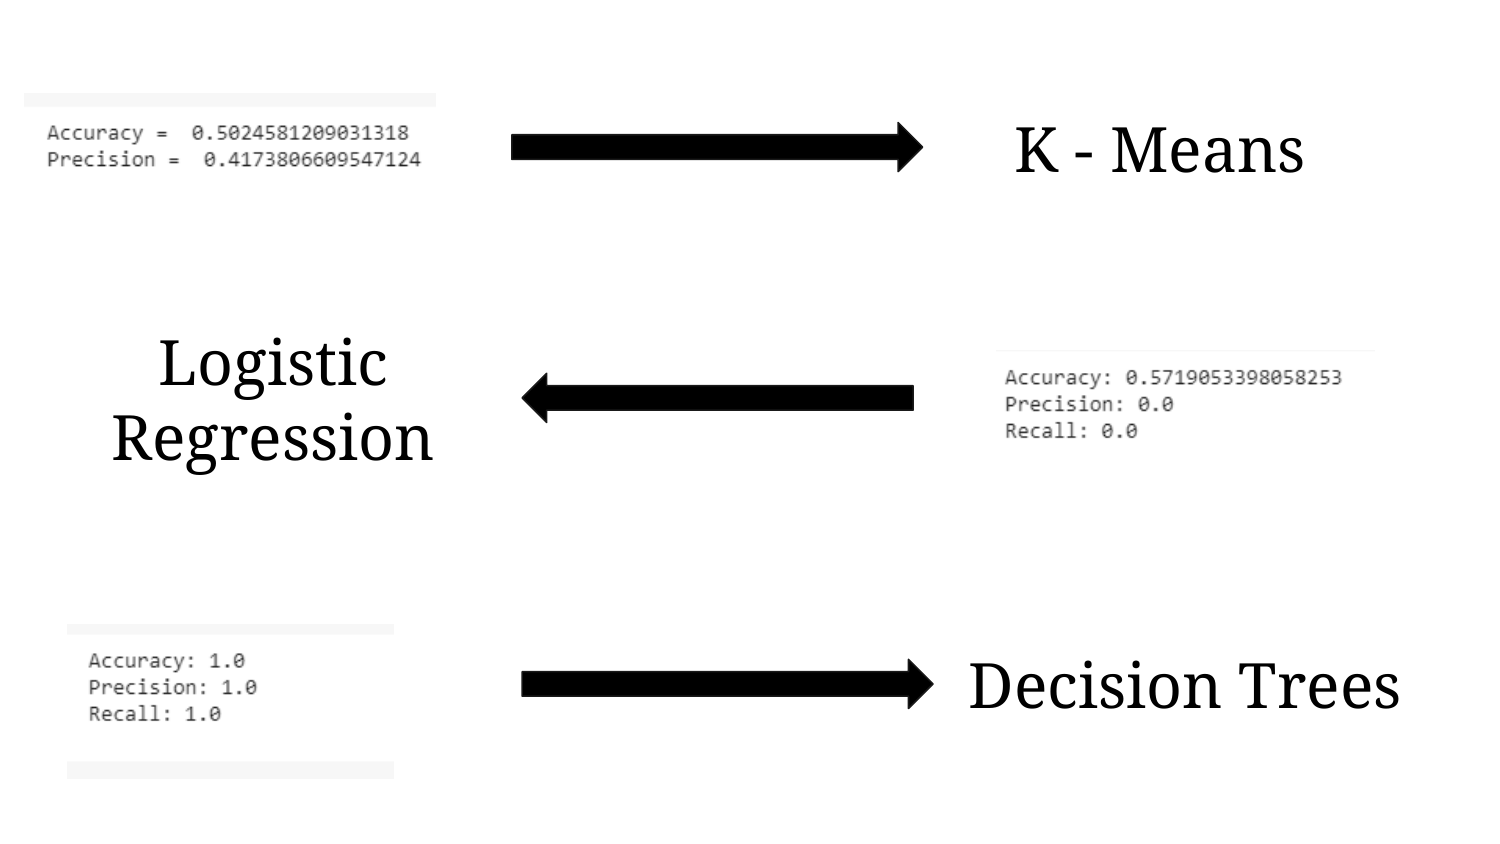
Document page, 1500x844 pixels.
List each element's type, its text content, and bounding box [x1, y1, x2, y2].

text_box Decision Trees [947, 606, 1424, 762]
picture [66, 623, 394, 780]
picture [24, 92, 437, 202]
text_box Logistic Regression [34, 320, 512, 476]
text_box [522, 659, 934, 709]
text_box K - Means [922, 69, 1399, 225]
text_box [511, 122, 923, 172]
picture [996, 349, 1375, 446]
text_box [522, 373, 914, 423]
